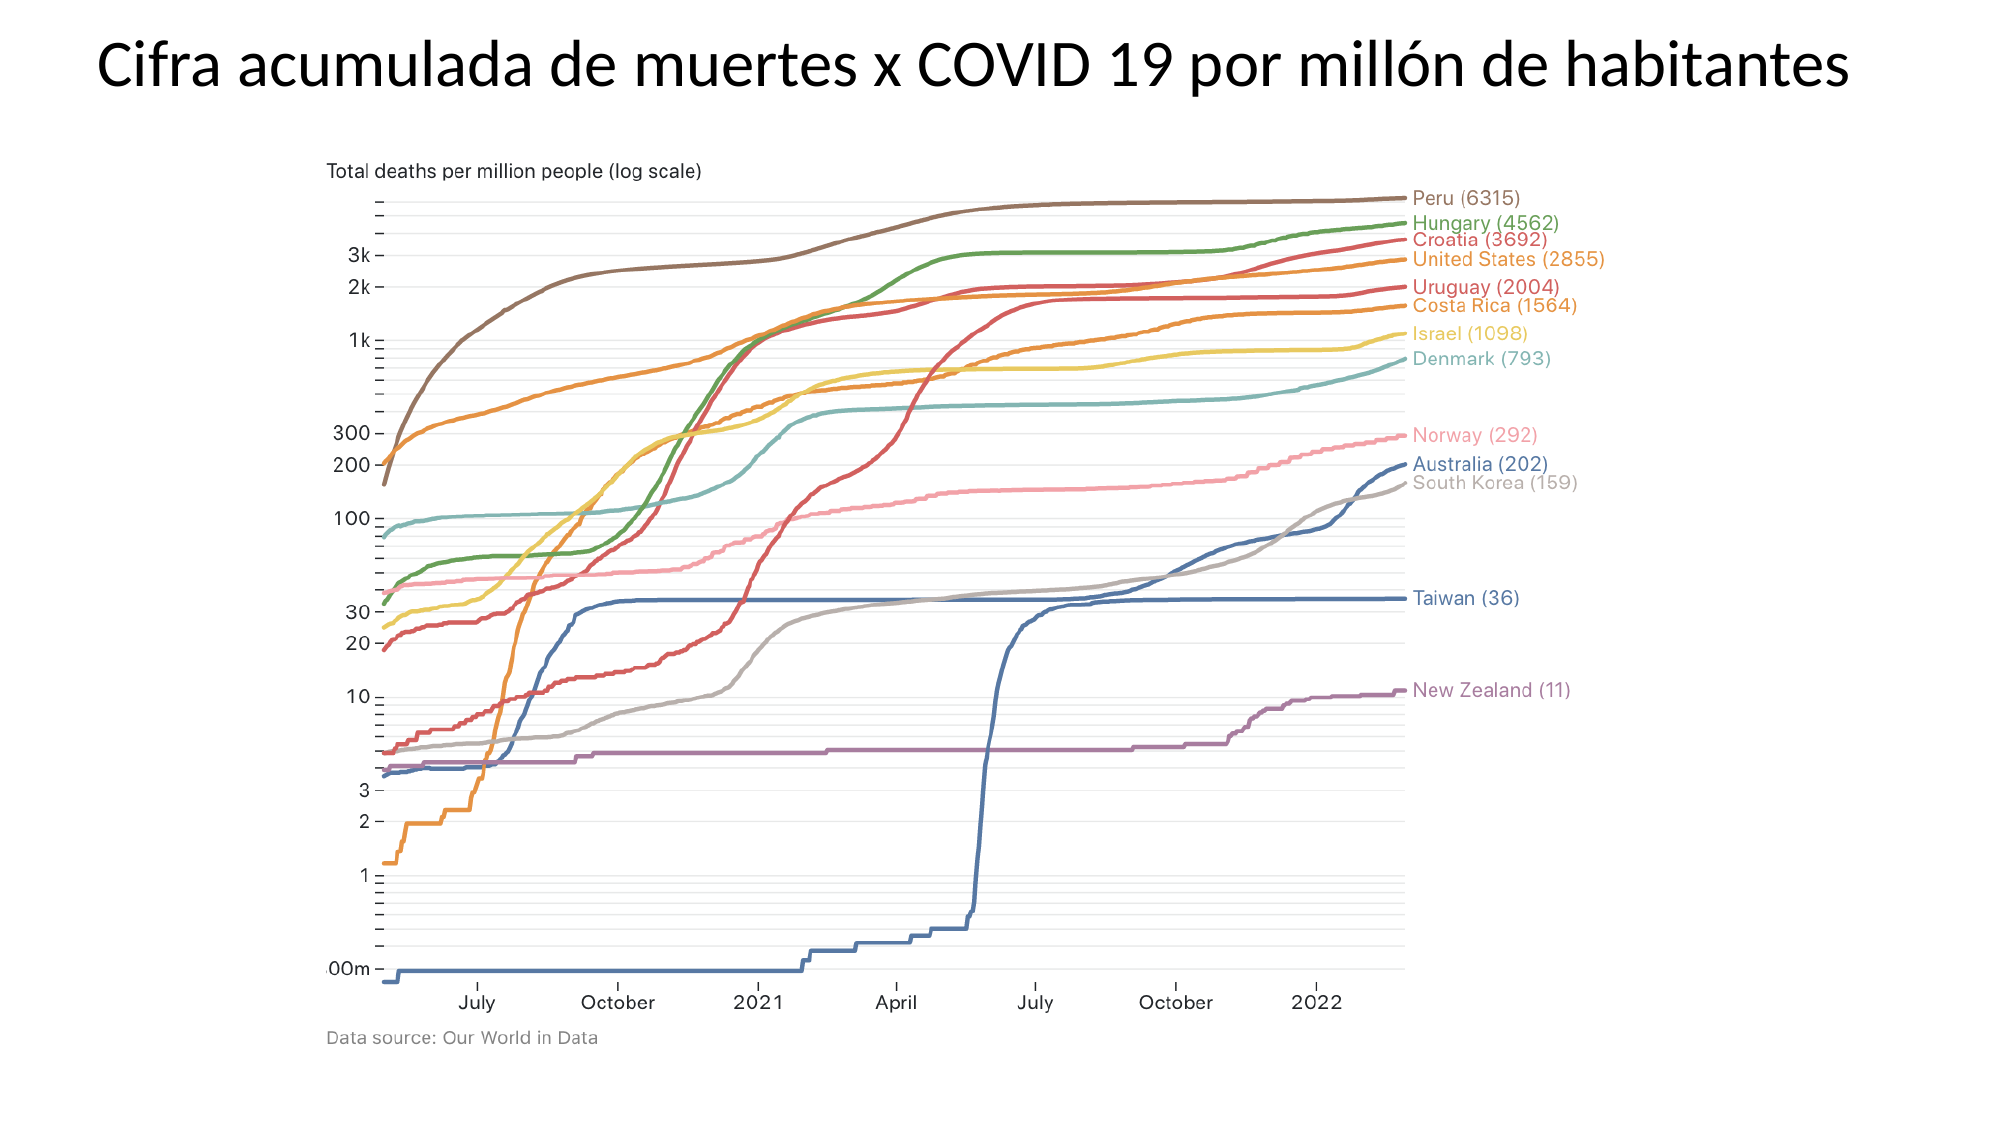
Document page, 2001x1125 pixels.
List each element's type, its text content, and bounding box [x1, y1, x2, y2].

text_box Cifra acumulada de muertes x COVID 19 por millón de habitantes [82, 12, 1867, 108]
picture [307, 149, 1642, 1065]
